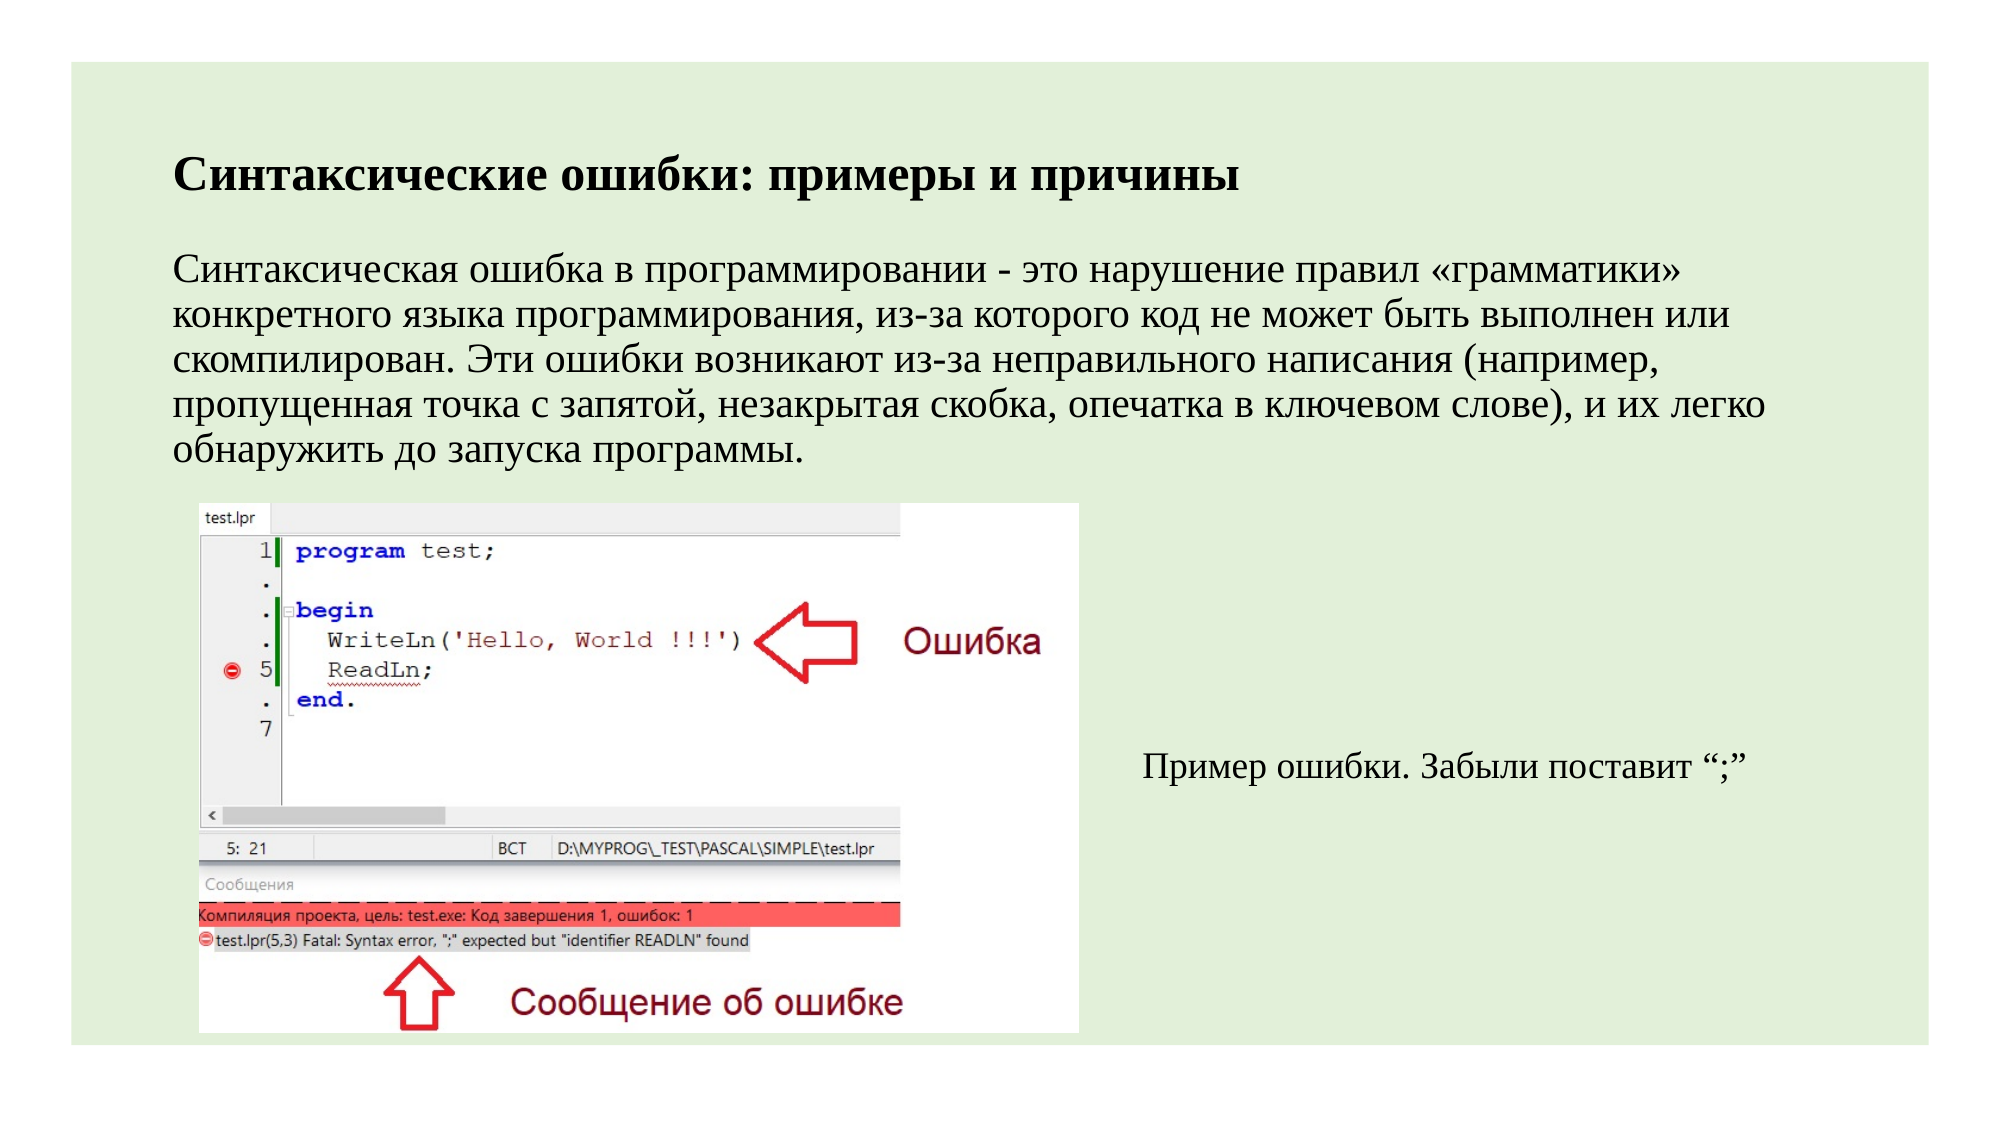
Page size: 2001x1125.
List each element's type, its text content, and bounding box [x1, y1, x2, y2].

picture [199, 503, 1079, 1033]
list Синтаксическая ошибка в программировании - это нарушение правил «грамматики» конкретного языка программирования, из-за которого код не может быть выполнен или скомпилирован. Эти ошибки возникают из-за неправильного написания (например, пропущенная точка с запятой, незакрытая скобка, опечатка в ключевом слове), и их легко обнаружить до запуска программы. [157, 238, 1911, 769]
text_box Пример ошибки. Забыли поставит “;” [1127, 733, 1762, 794]
title Синтаксические ошибки: примеры и причины [157, 139, 1854, 213]
